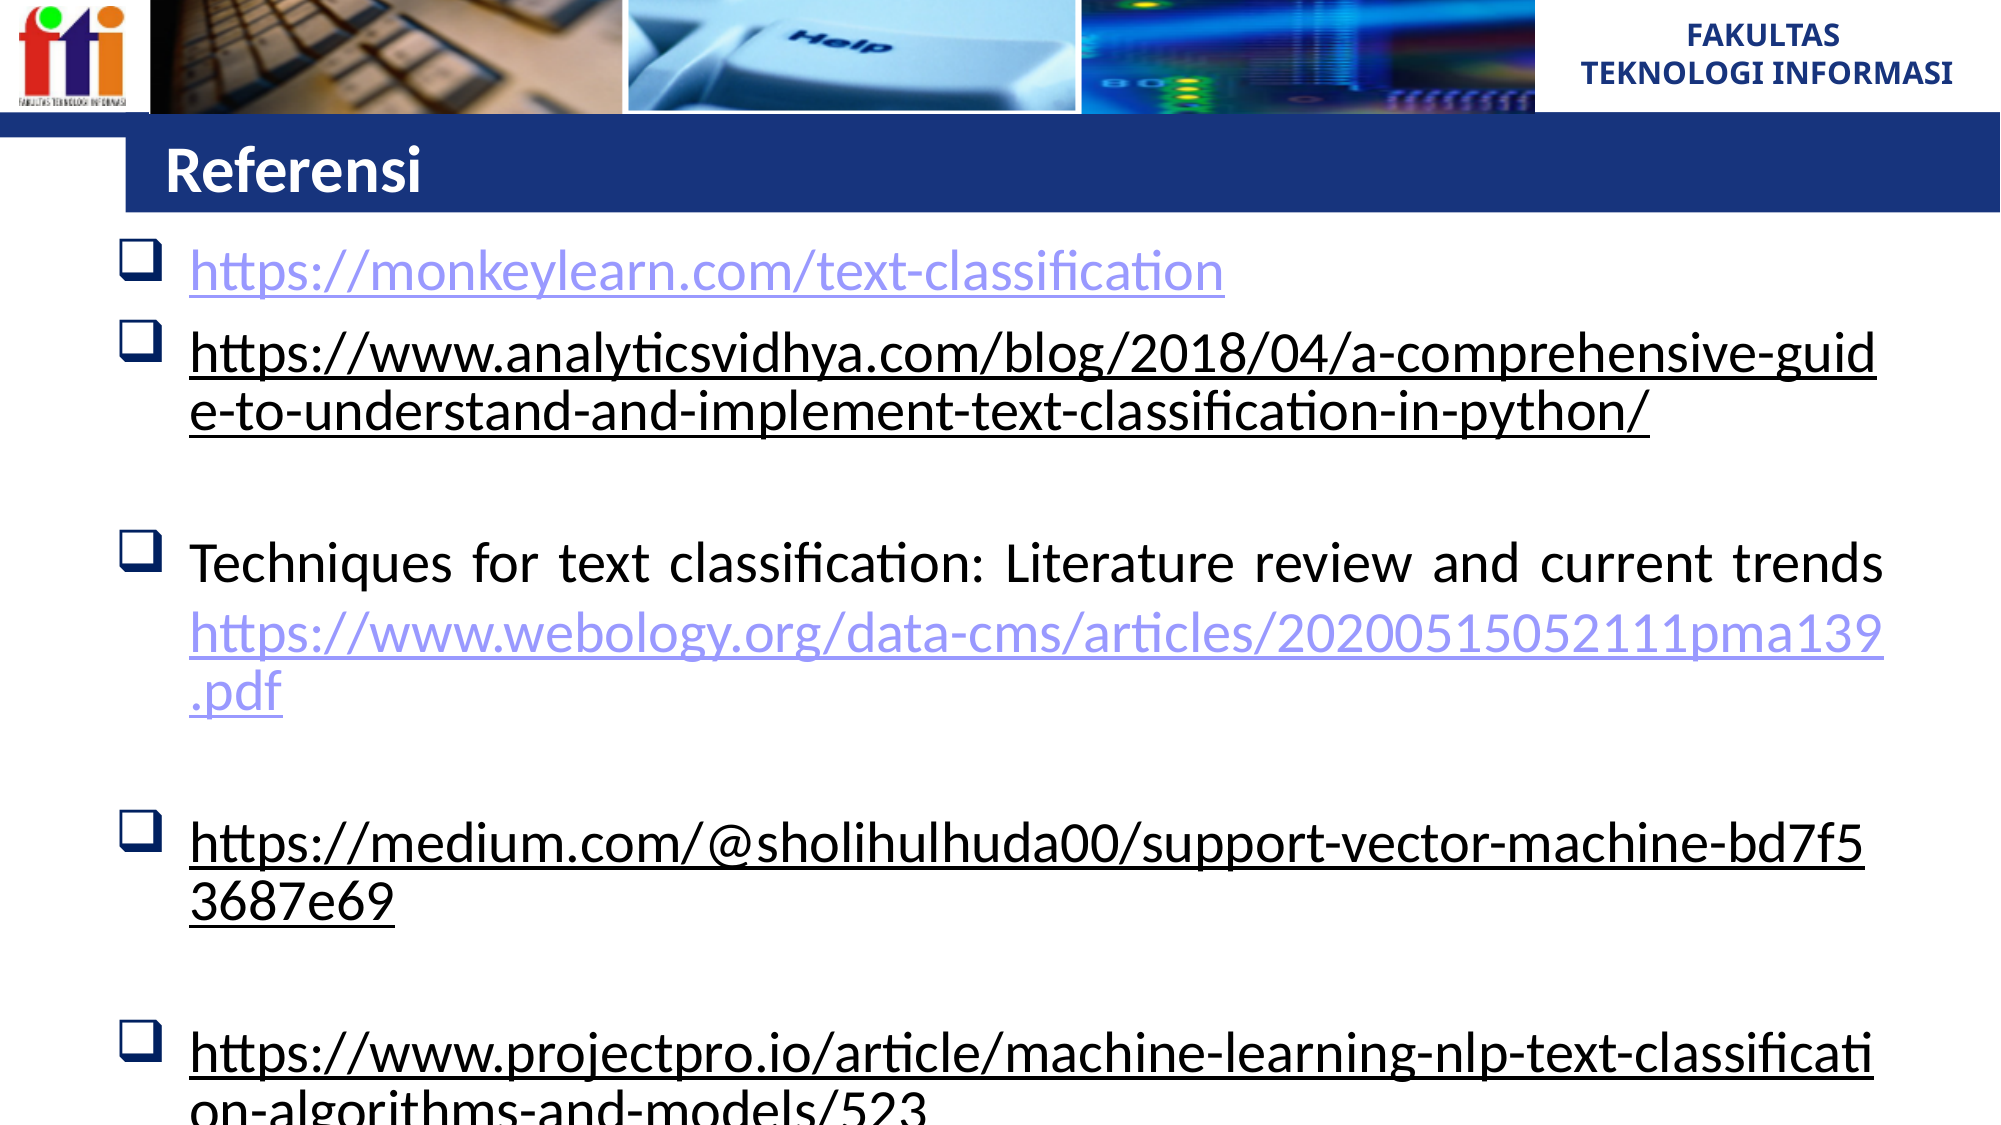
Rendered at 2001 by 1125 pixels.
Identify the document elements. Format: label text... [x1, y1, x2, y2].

picture [149, 0, 1535, 114]
list https://monkeylearn.com/text-classification https://www.analyticsvidhya.com/blog/2018/04/a-comprehensive-guide-to-understand-and-implement-text-classification-in-python/ Techniques for text classification: Literature review and current trends https://www.webology.org/data-cms/articles/20200515052111pma139.pdf https://medium.com/@sholihulhuda00/support-vector-machine-bd7f53687e69 https://www.projectpro.io/article/machine-learning-nlp-text-classification-algorithms-and-models/523 [99, 224, 1901, 1038]
picture [19, 6, 126, 106]
title Referensi [149, 119, 1934, 213]
